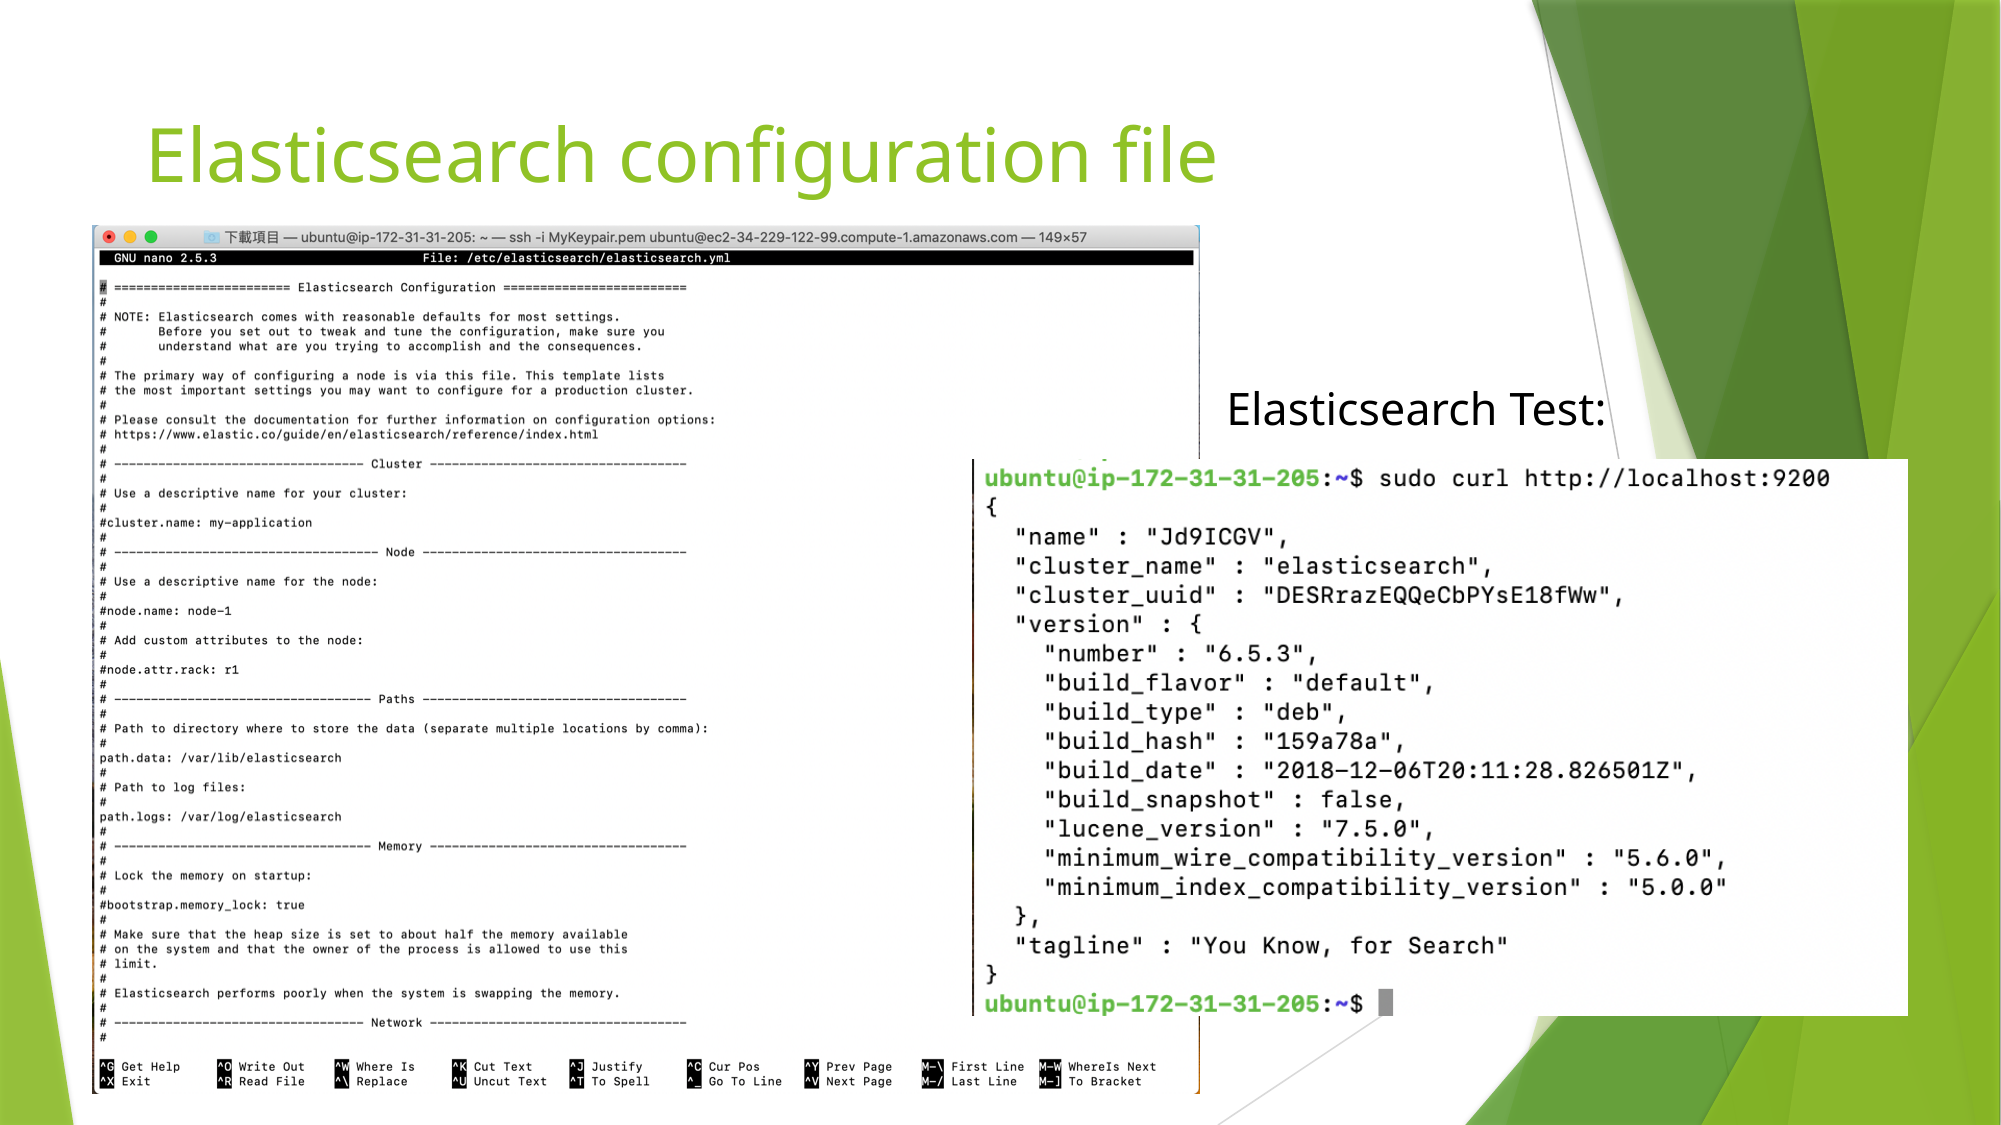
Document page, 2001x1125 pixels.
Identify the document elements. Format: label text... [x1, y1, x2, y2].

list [91, 225, 1201, 1094]
text_box Elasticsearch Test: [1204, 378, 1863, 444]
title Elasticsearch configuration file [111, 99, 1522, 317]
picture [971, 458, 1909, 1016]
